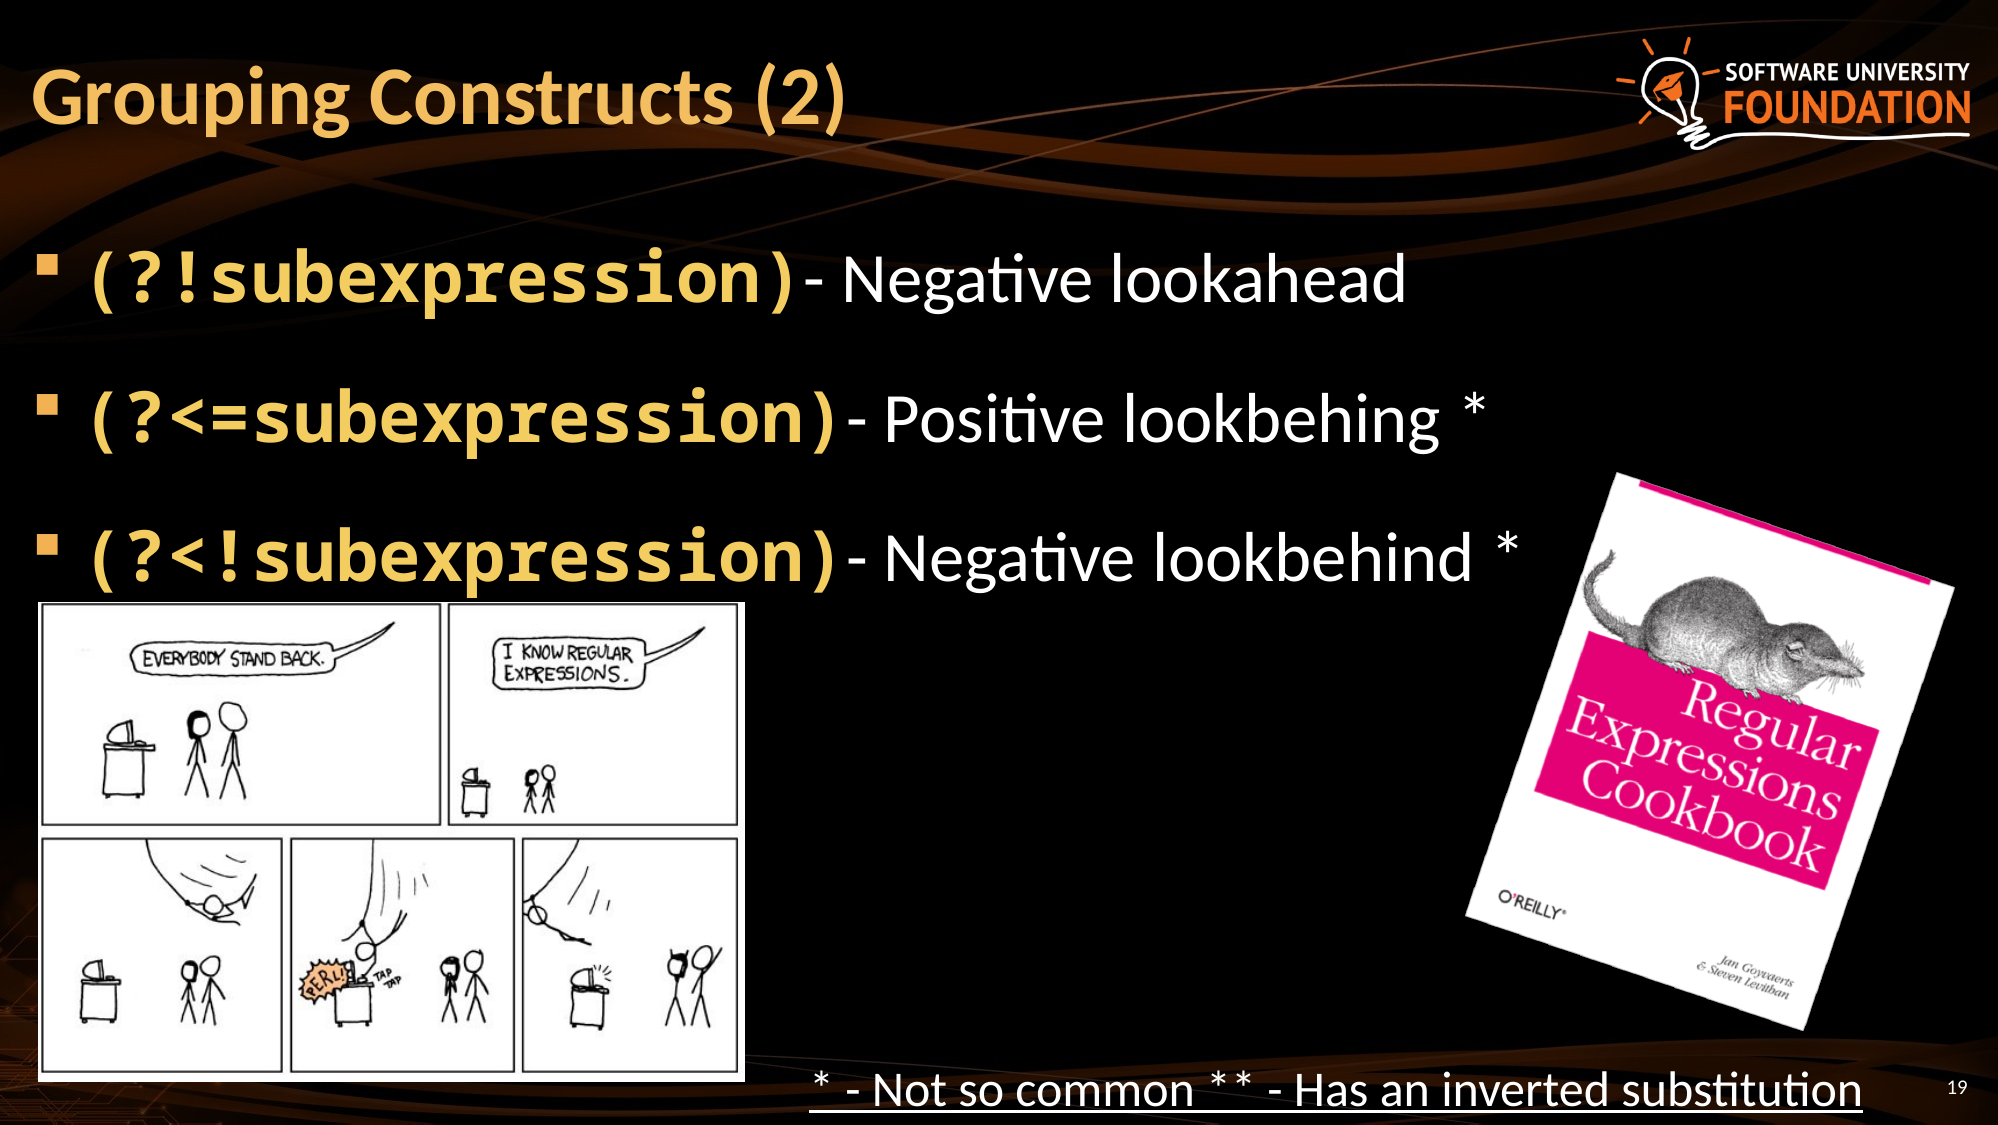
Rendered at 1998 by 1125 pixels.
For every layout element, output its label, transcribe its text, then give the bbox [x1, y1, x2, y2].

picture [0, 0, 1998, 1125]
title Grouping Constructs (2) [30, 6, 1603, 190]
list (?!subexpression)- Negative lookahead (?<=subexpression)- Positive lookbehing * (?<!subexpression)- Negative lookbehind * [30, 188, 1969, 1125]
slide_number 19 [1896, 1068, 1969, 1105]
picture [38, 601, 746, 1083]
picture [1466, 473, 1954, 1030]
text_box * - Not so common ** - Has an inverted substitution [800, 1048, 1872, 1125]
